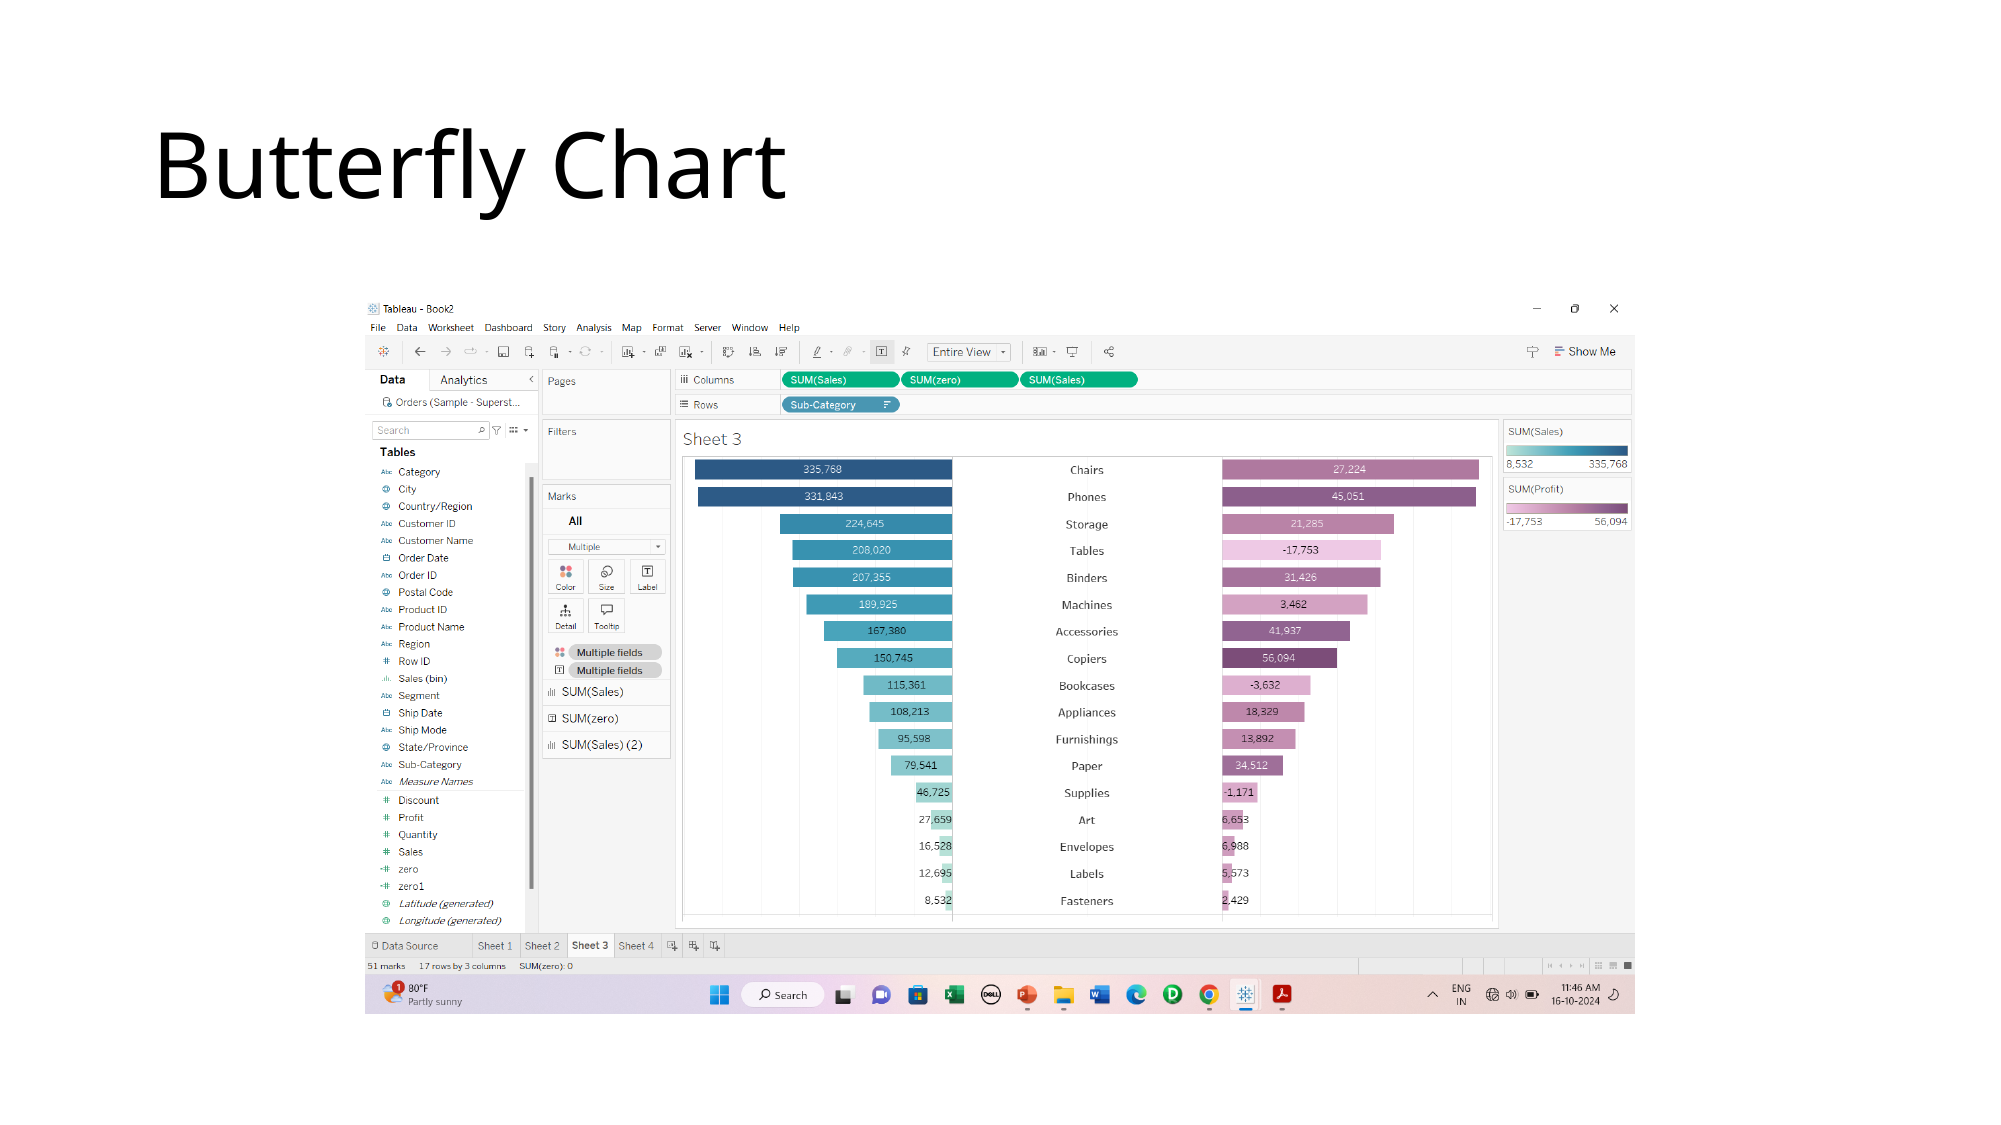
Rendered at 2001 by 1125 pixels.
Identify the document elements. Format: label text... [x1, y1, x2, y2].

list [365, 299, 1635, 1014]
title Butterfly Chart [137, 59, 1863, 278]
